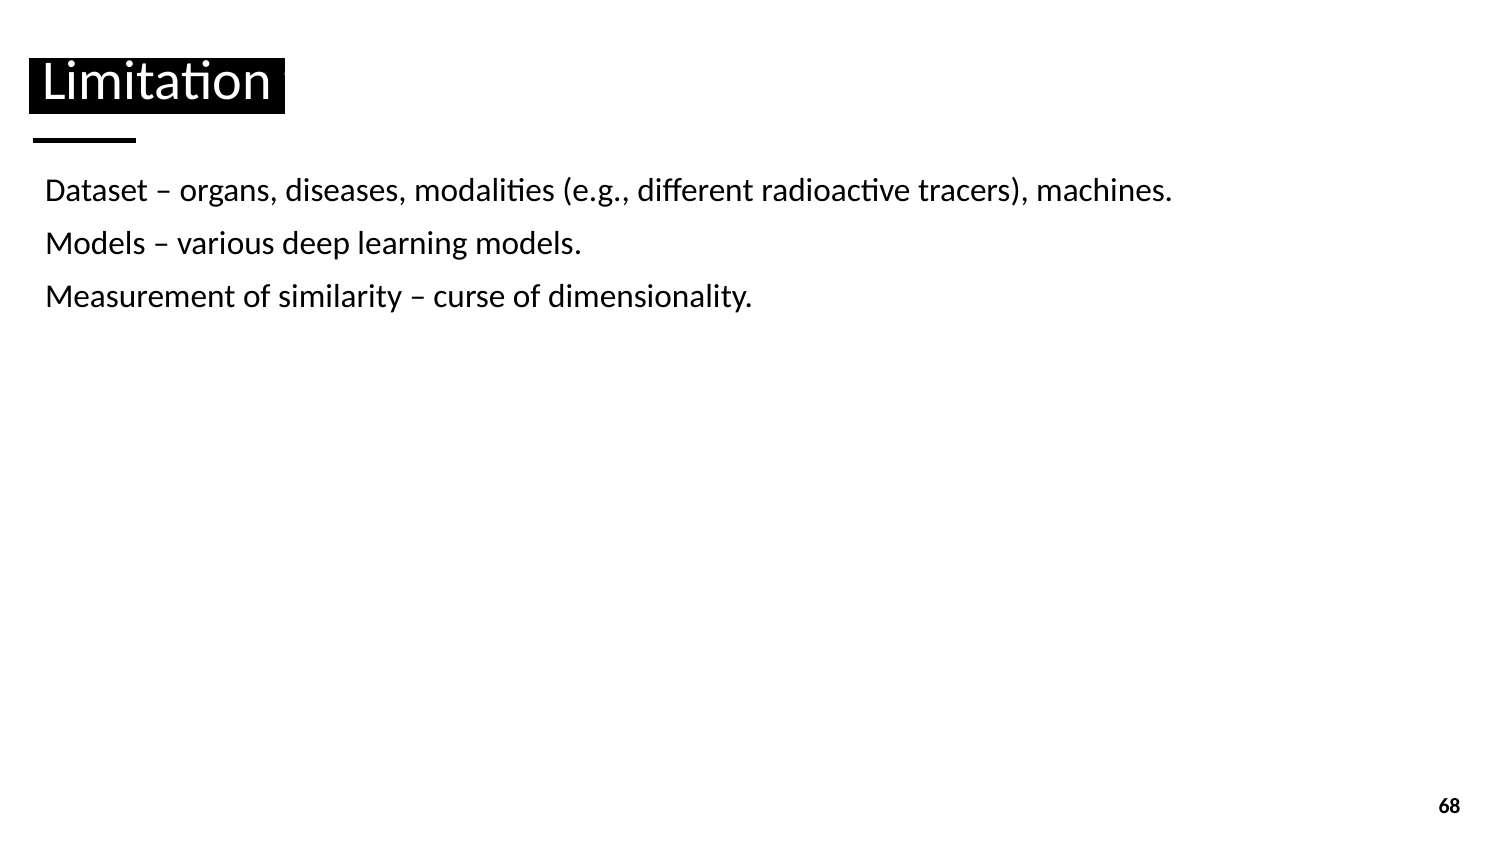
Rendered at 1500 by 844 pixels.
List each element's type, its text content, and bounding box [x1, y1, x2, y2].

title Limitation ff [18, 0, 1500, 164]
list Dataset – organs, diseases, modalities (e.g., different radioactive tracers), machines. Models – various deep learning models. Measurement of similarity – curse of dimensionality. [18, 167, 1454, 764]
slide_number 68 [1134, 782, 1472, 827]
